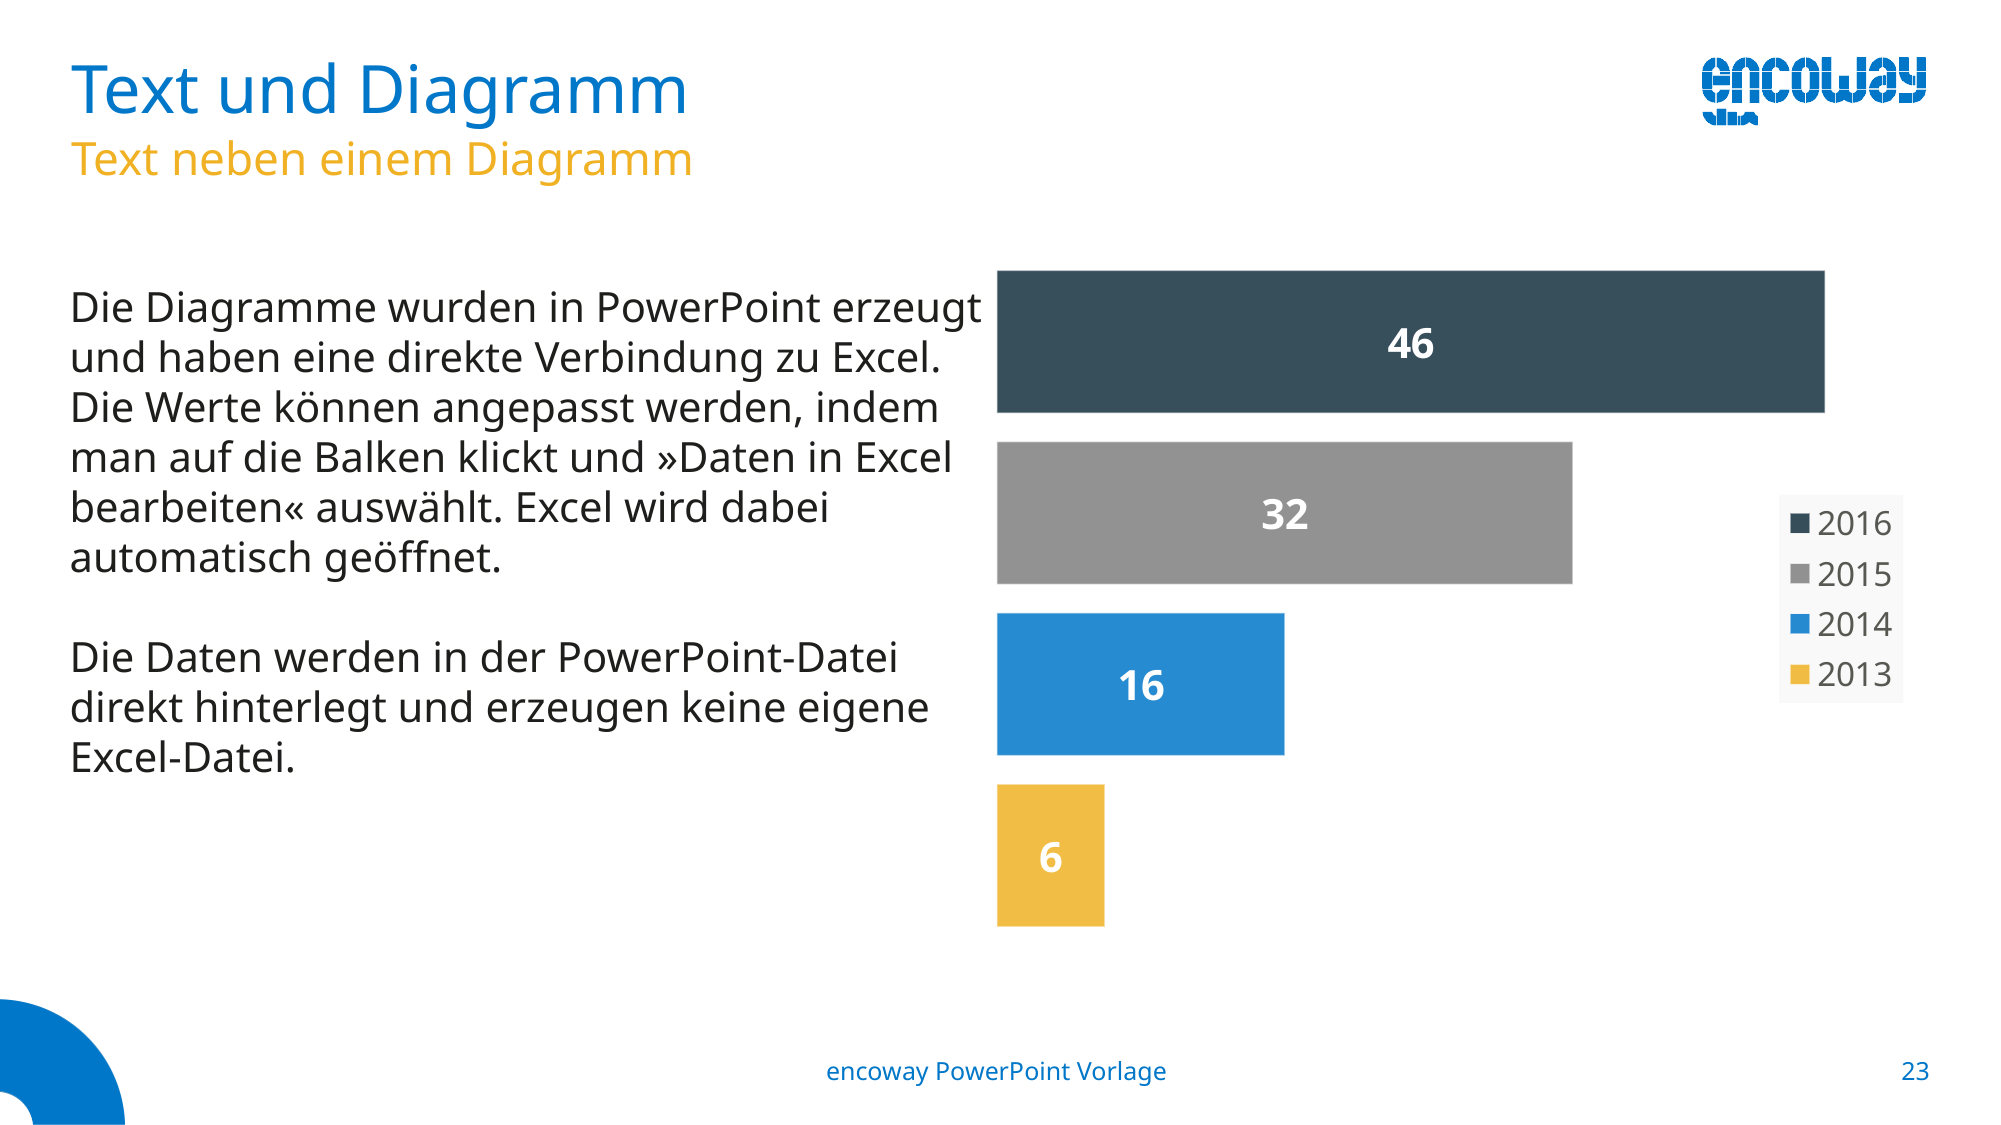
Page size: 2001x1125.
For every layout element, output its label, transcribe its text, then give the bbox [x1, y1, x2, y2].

chart [978, 256, 1916, 941]
picture [1702, 57, 1926, 127]
text_box Die Diagramme wurden in PowerPoint erzeugt und haben eine direkte Verbindung zu Excel. Die Werte können angepasst werden, indem man auf die Balken klickt und »Daten in Excel bearbeiten« auswählt. Excel wird dabei automatisch geöffnet. Die Daten werden in der PowerPoint-Datei direkt hinterlegt und erzeugen keine eigene Excel-Datei. [54, 273, 978, 834]
footer encoway PowerPoint Vorlage [662, 1042, 1338, 1103]
picture [0, 999, 125, 1125]
list Text neben einem Diagramm [56, 128, 1666, 202]
title Text und Diagramm [56, 57, 1666, 128]
slide_number 22 [1495, 1042, 1945, 1103]
